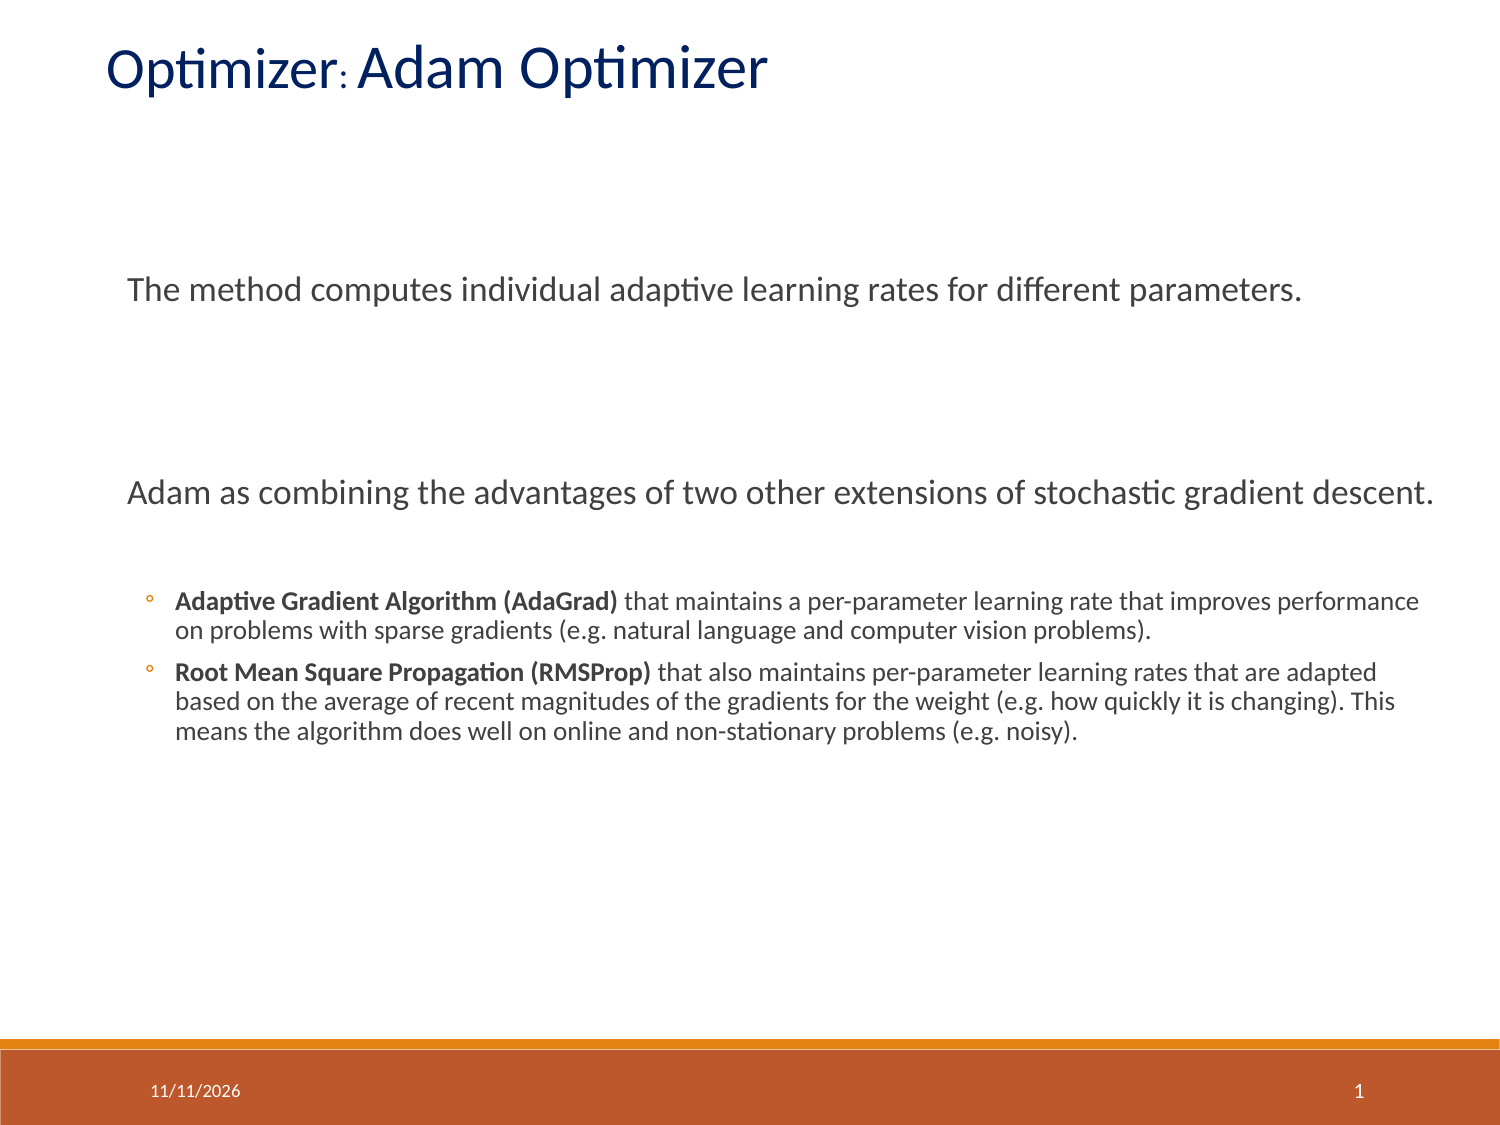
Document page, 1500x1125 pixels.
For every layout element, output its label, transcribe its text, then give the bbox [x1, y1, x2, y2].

list The method computes individual adaptive learning rates for different parameters. Adam as combining the advantages of two other extensions of stochastic gradient descent. Adaptive Gradient Algorithm (AdaGrad) that maintains a per-parameter learning rate that improves performance on problems with sparse gradients (e.g. natural language and computer vision problems). Root Mean Square Propagation (RMSProp) that also maintains per-parameter learning rates that are adapted based on the average of recent magnitudes of the gradients for the weight (e.g. how quickly it is changing). This means the algorithm does well on online and non-stationary problems (e.g. noisy). [112, 184, 1447, 823]
slide_number 27-Feb-24 [135, 1059, 440, 1120]
slide_number 27 [1218, 1059, 1380, 1120]
text_box Optimizer: Adam Optimizer [85, 19, 901, 154]
